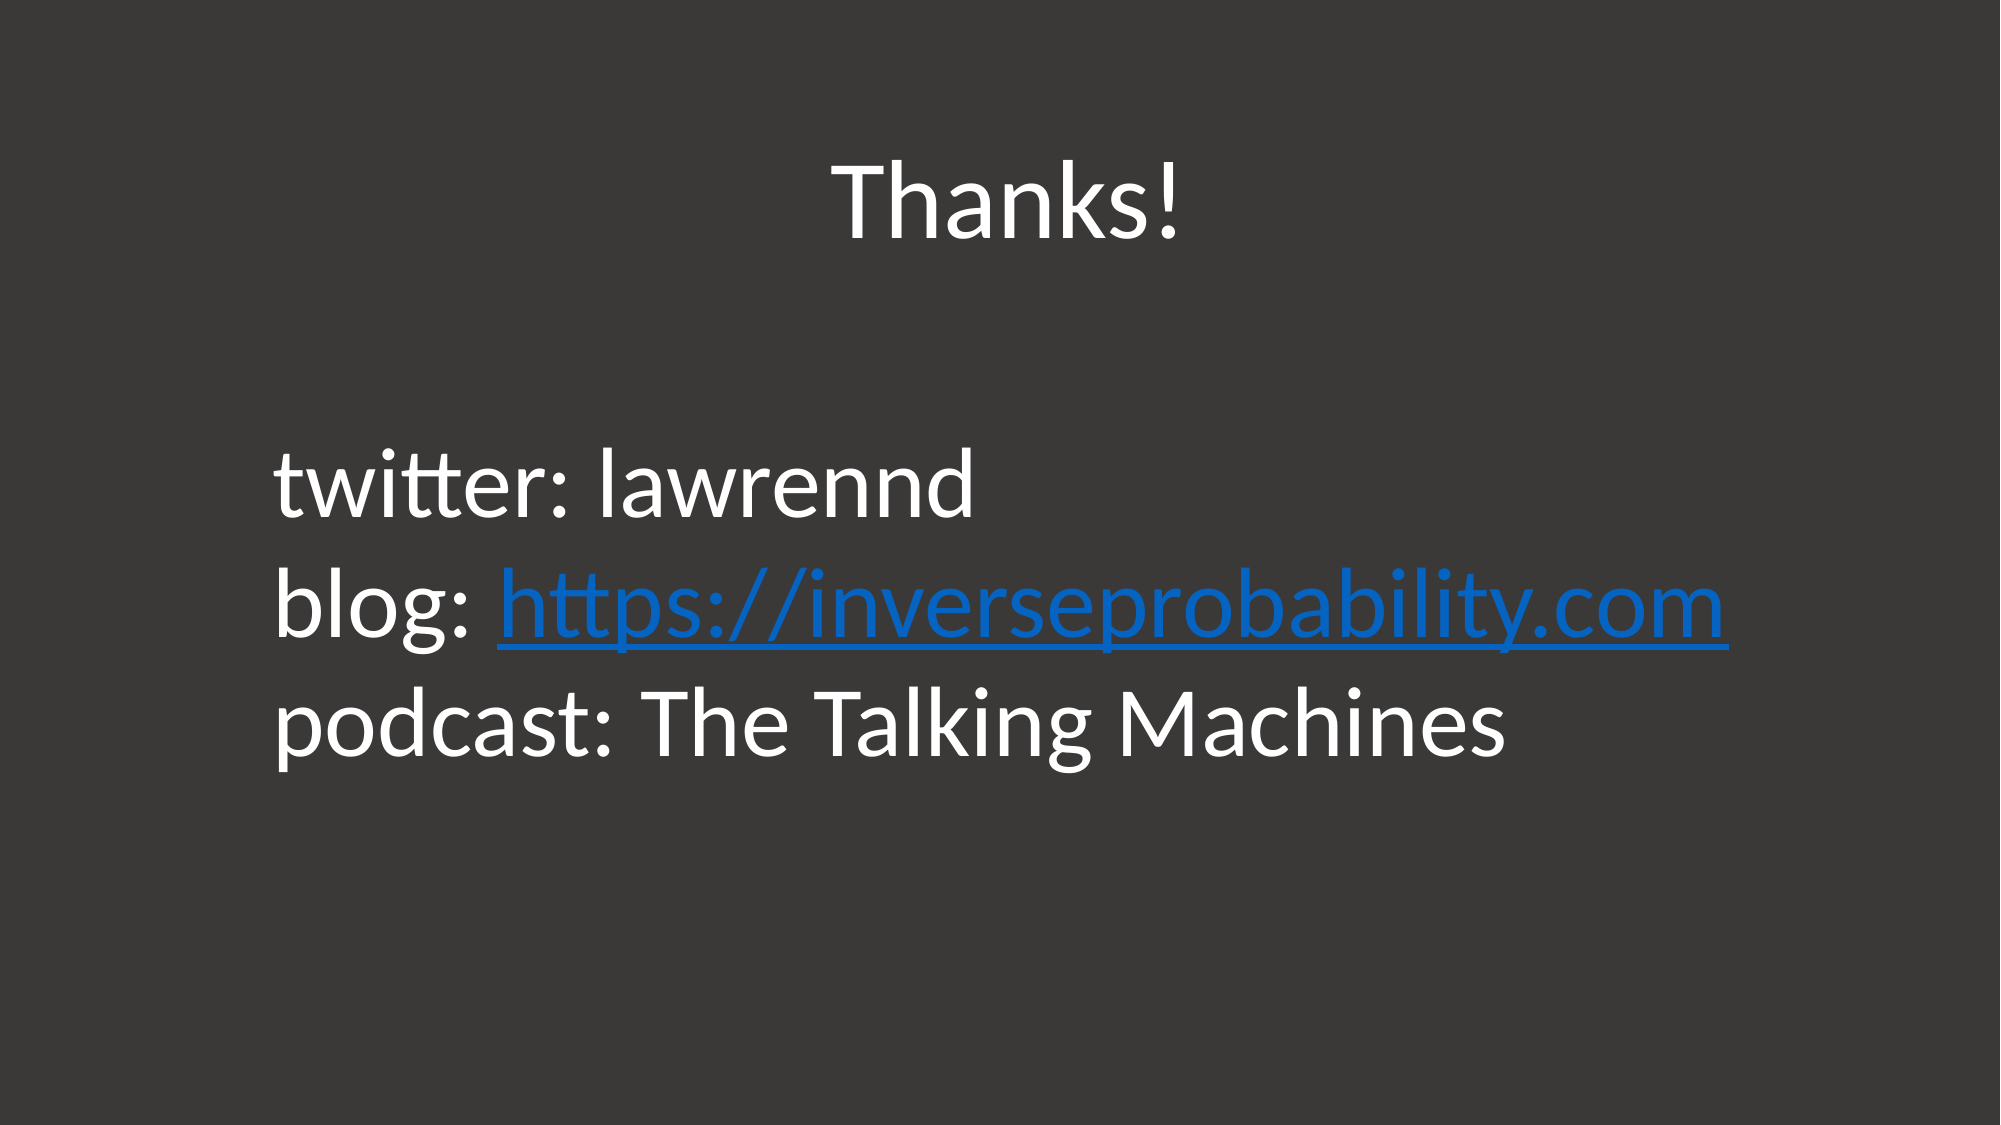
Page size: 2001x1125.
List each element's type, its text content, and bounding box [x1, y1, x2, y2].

text_box twitter: lawrennd blog: https://inverseprobability.com podcast: The Talking Machines [257, 409, 1745, 785]
text_box Thanks! [815, 118, 1203, 269]
